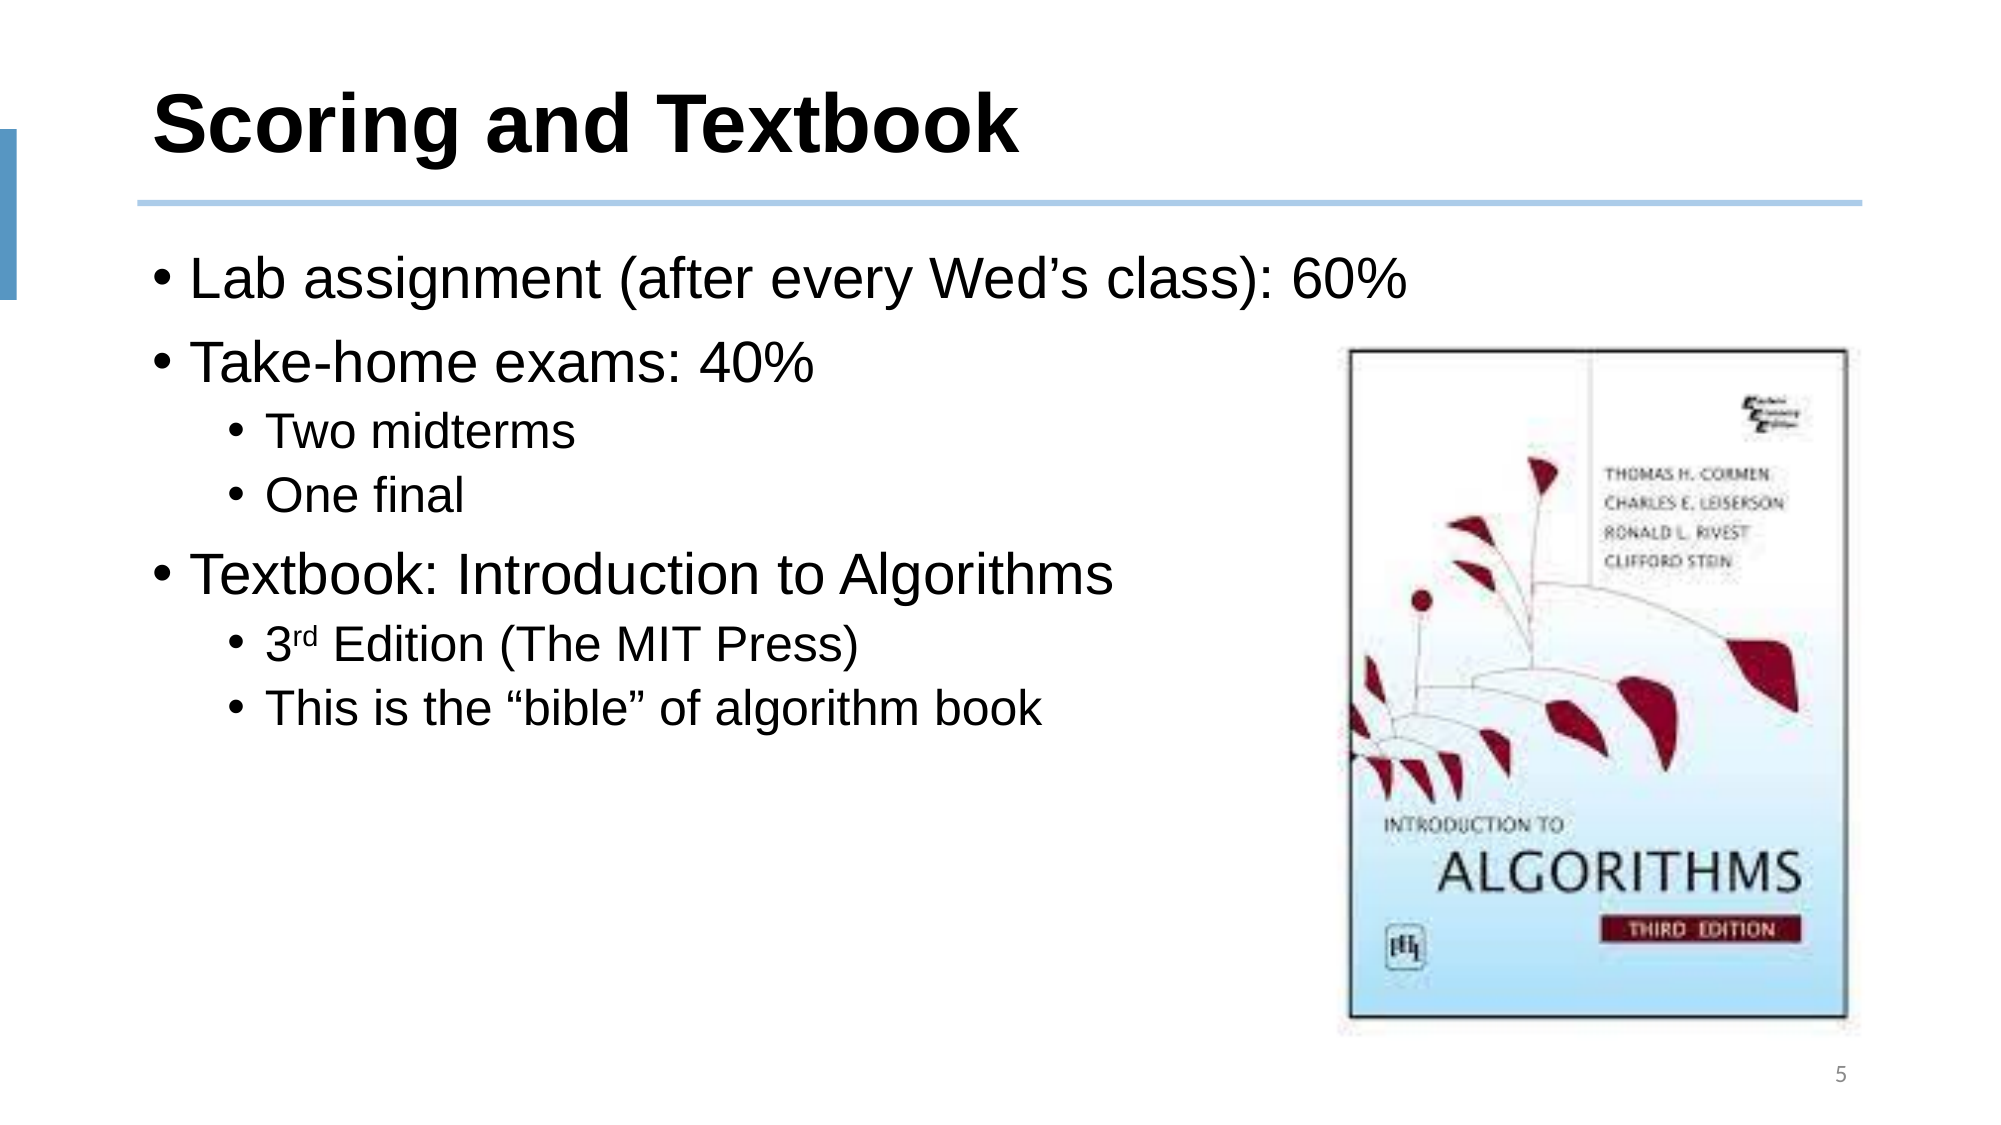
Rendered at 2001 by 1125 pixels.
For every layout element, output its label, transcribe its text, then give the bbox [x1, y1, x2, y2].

picture [1291, 324, 1906, 1047]
title Scoring and Textbook [137, 42, 1863, 208]
list Lab assignment (after every Wed’s class): 60% Take-home exams: 40% Two midterms One final Textbook: Introduction to Algorithms 3rd Edition (The MIT Press) This is the “bible” of algorithm book [137, 240, 1863, 1014]
slide_number 5 [1412, 1047, 1863, 1103]
